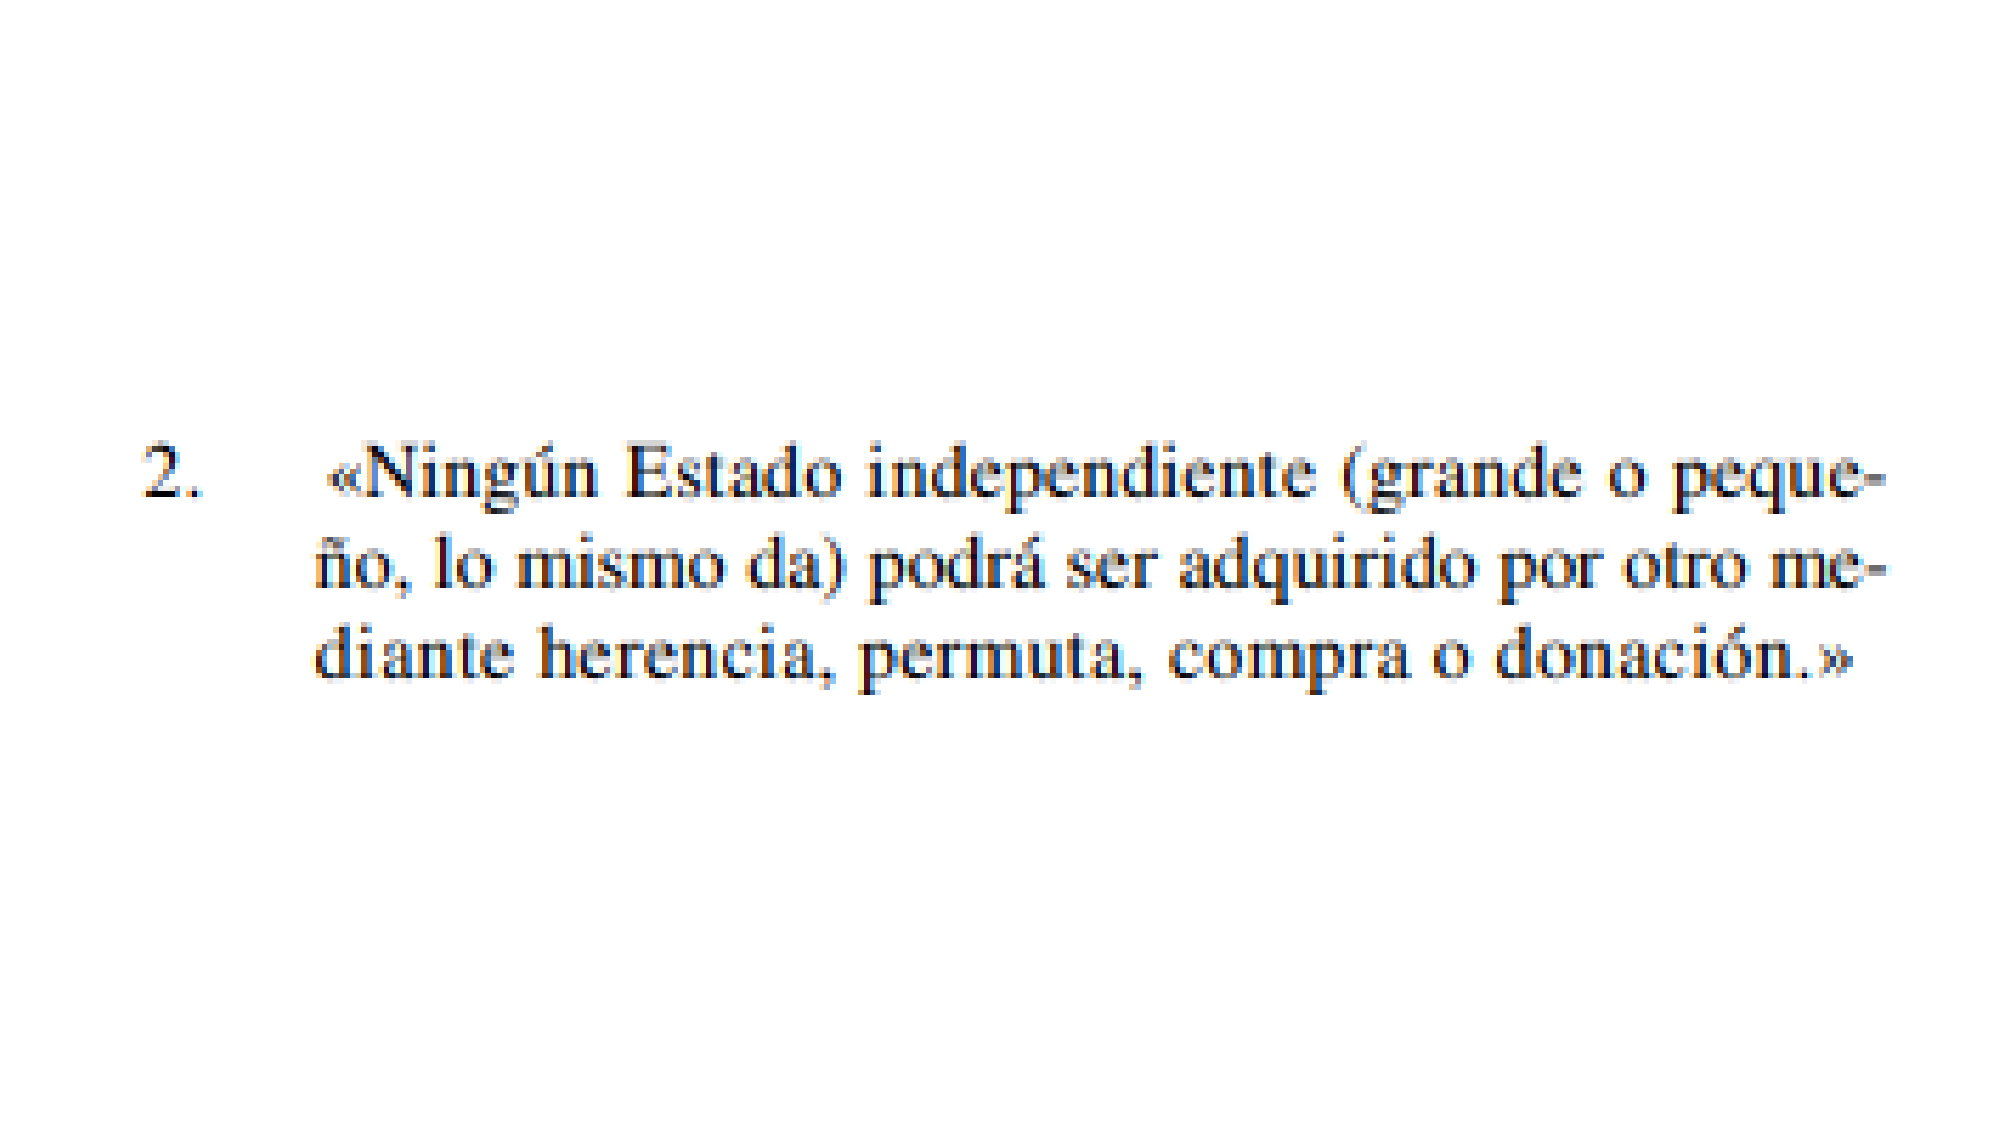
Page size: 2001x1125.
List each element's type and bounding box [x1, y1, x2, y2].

picture [34, 367, 1966, 758]
